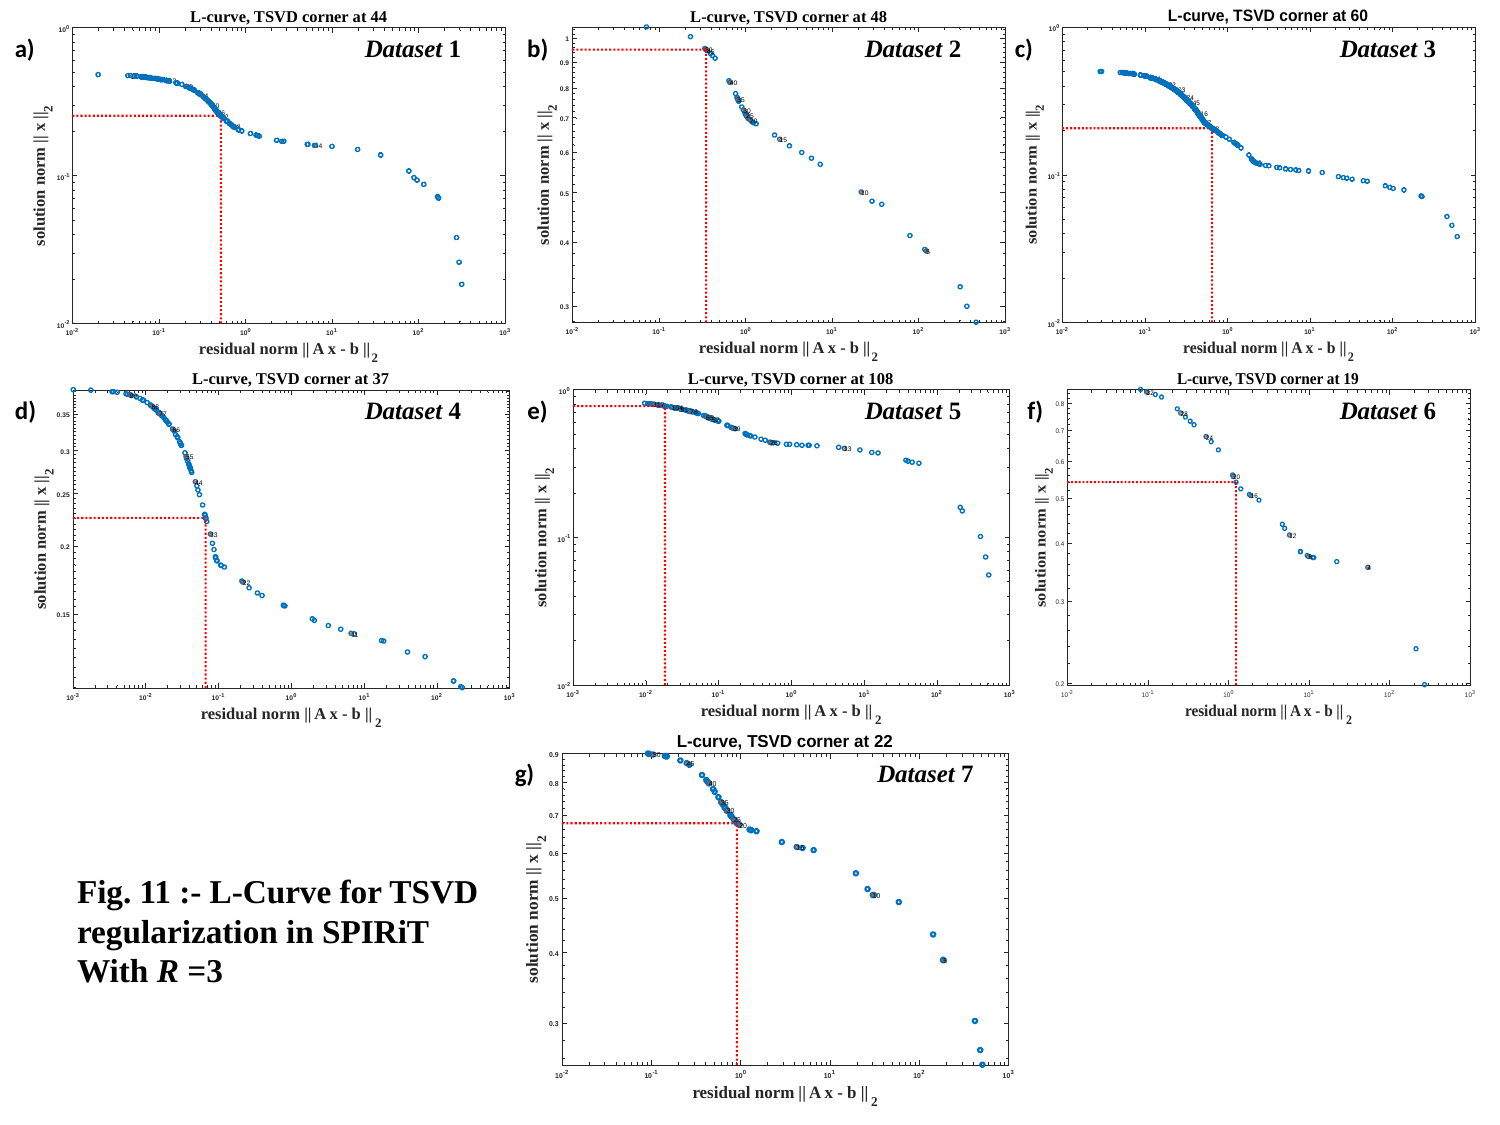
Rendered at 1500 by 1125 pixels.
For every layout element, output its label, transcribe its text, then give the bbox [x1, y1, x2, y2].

picture [0, 0, 1500, 1108]
text_box Fig. 11 :- L-Curve for TSVD regularization in SPIRiT With R =3 [62, 862, 482, 997]
